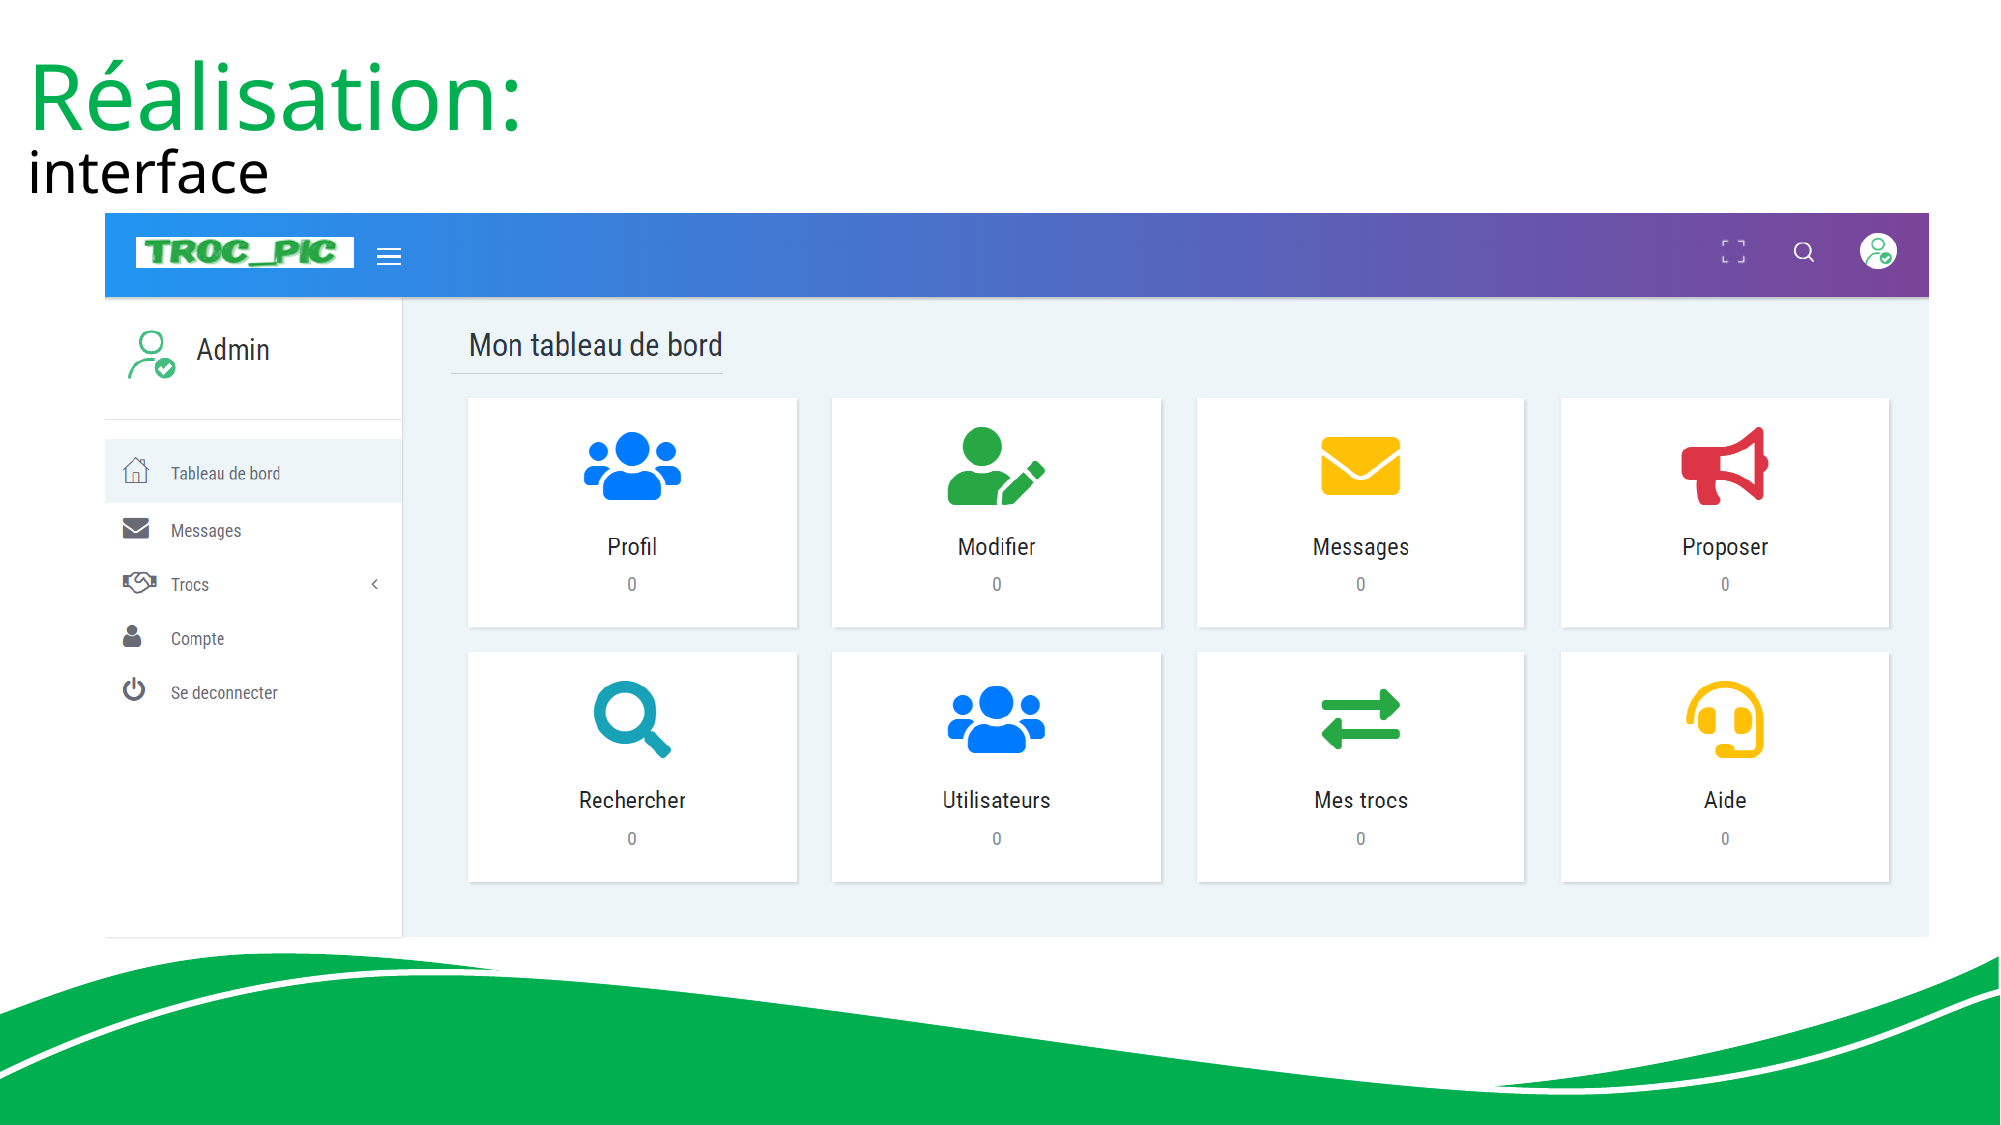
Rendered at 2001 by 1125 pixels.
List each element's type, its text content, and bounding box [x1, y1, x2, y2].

text_box Réalisation: interface [13, 53, 634, 212]
picture [104, 213, 1929, 953]
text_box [0, 953, 2000, 1125]
